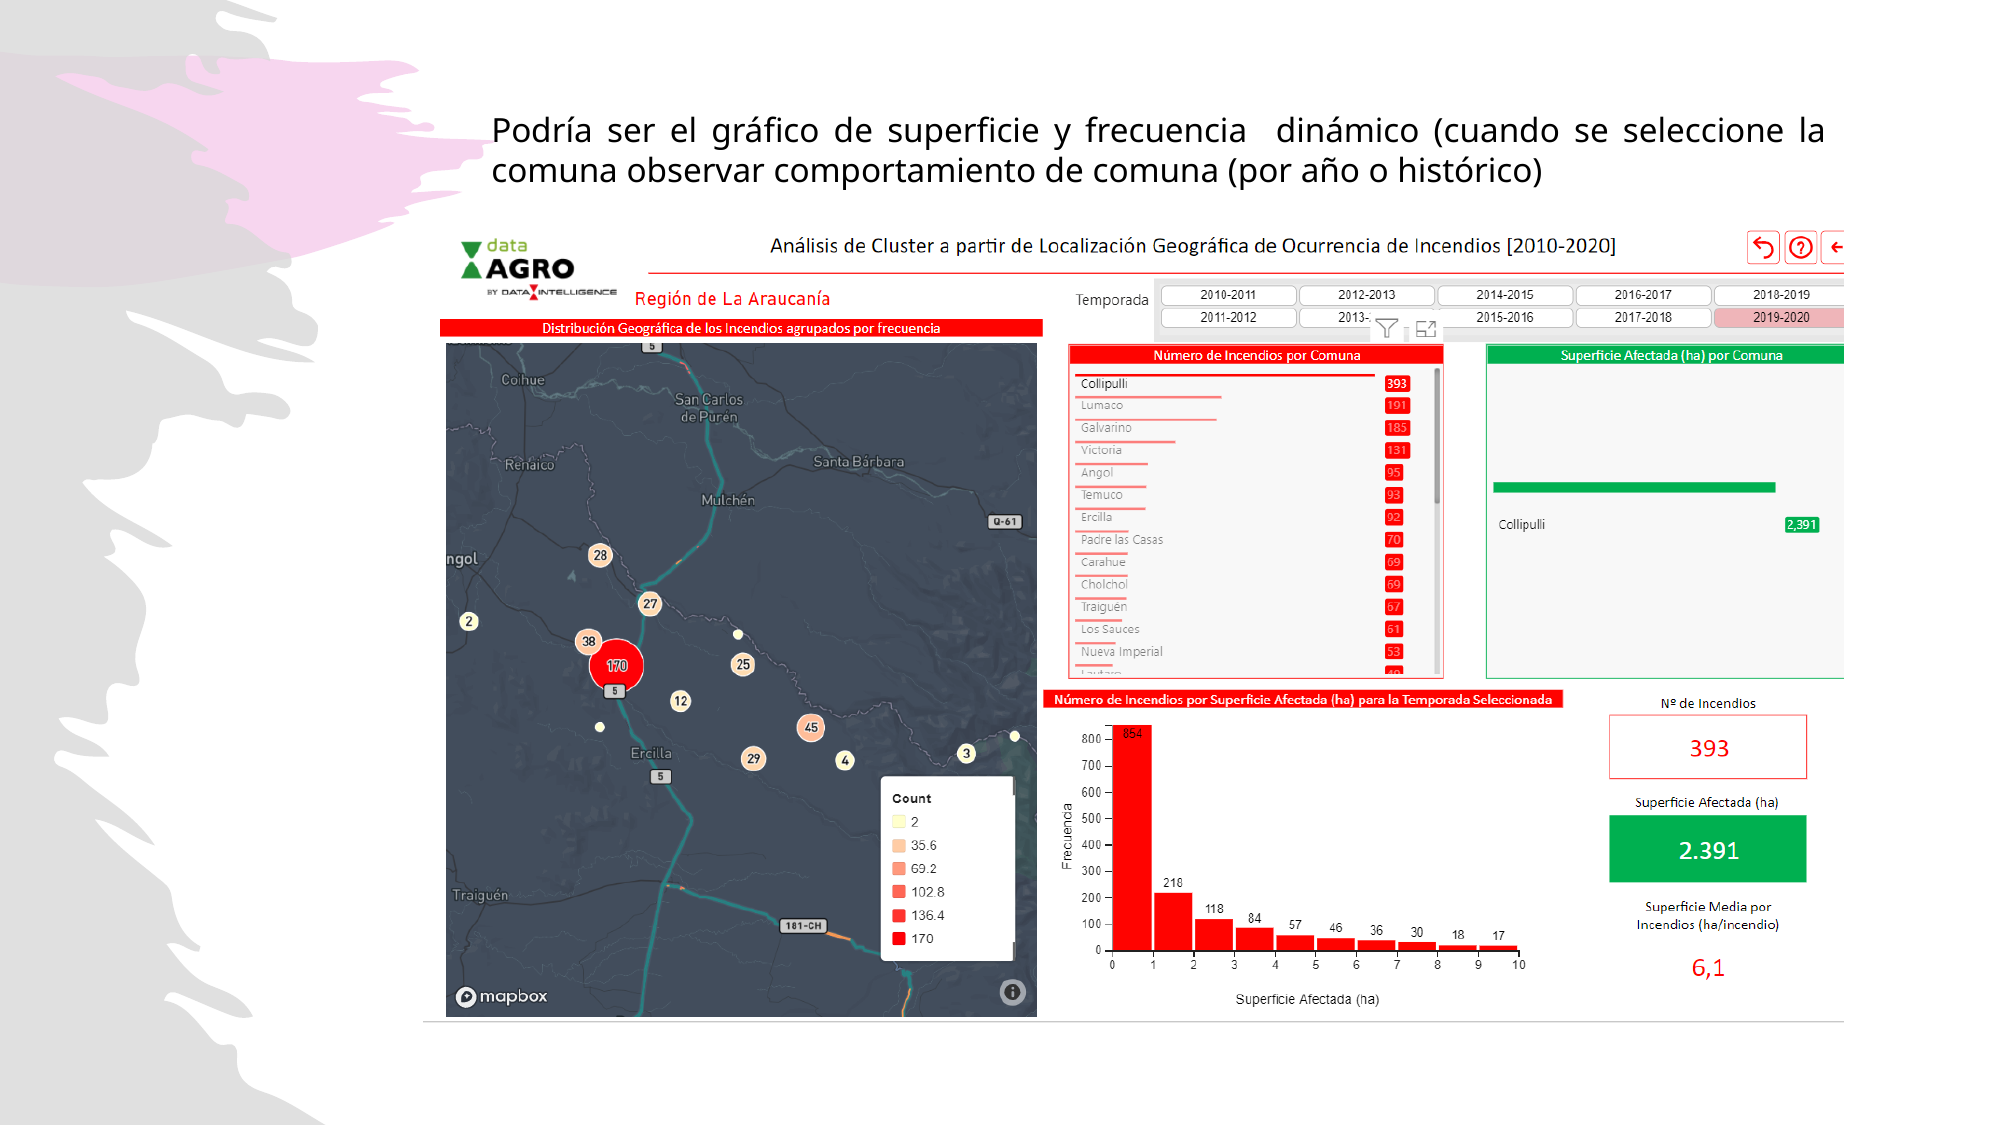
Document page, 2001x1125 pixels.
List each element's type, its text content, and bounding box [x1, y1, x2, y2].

picture [423, 225, 1844, 1023]
text_box [0, 0, 328, 1125]
list Podría ser el gráfico de superficie y frecuencia dinámico (cuando se seleccione la comuna observar comportamiento de comuna (por año o histórico) [476, 102, 1844, 212]
